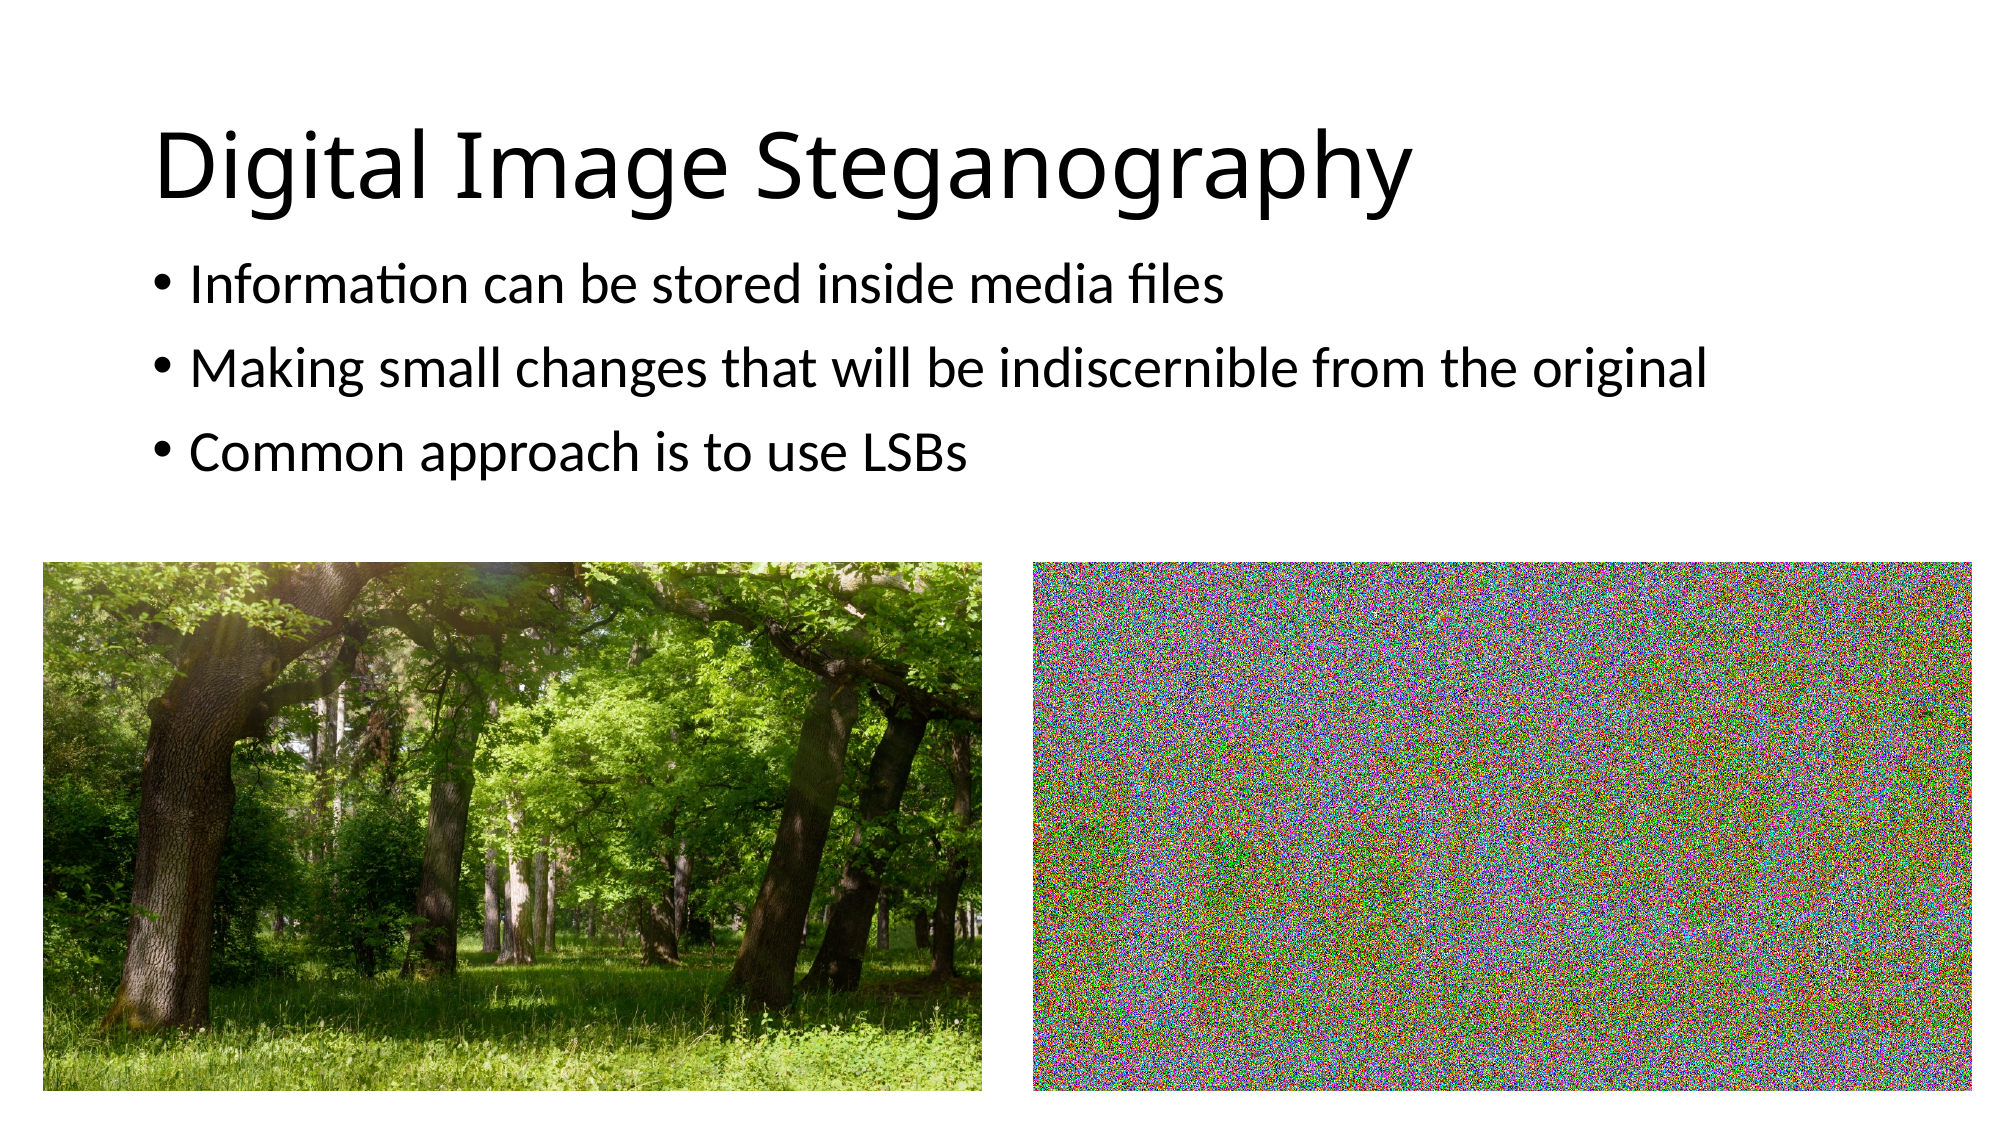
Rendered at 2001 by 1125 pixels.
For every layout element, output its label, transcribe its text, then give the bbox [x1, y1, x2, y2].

picture [1033, 562, 1972, 1091]
title Digital Image Steganography [137, 59, 1863, 245]
picture [43, 562, 982, 1091]
list Information can be stored inside media files Making small changes that will be indiscernible from the original Common approach is to use LSBs [137, 245, 1863, 960]
